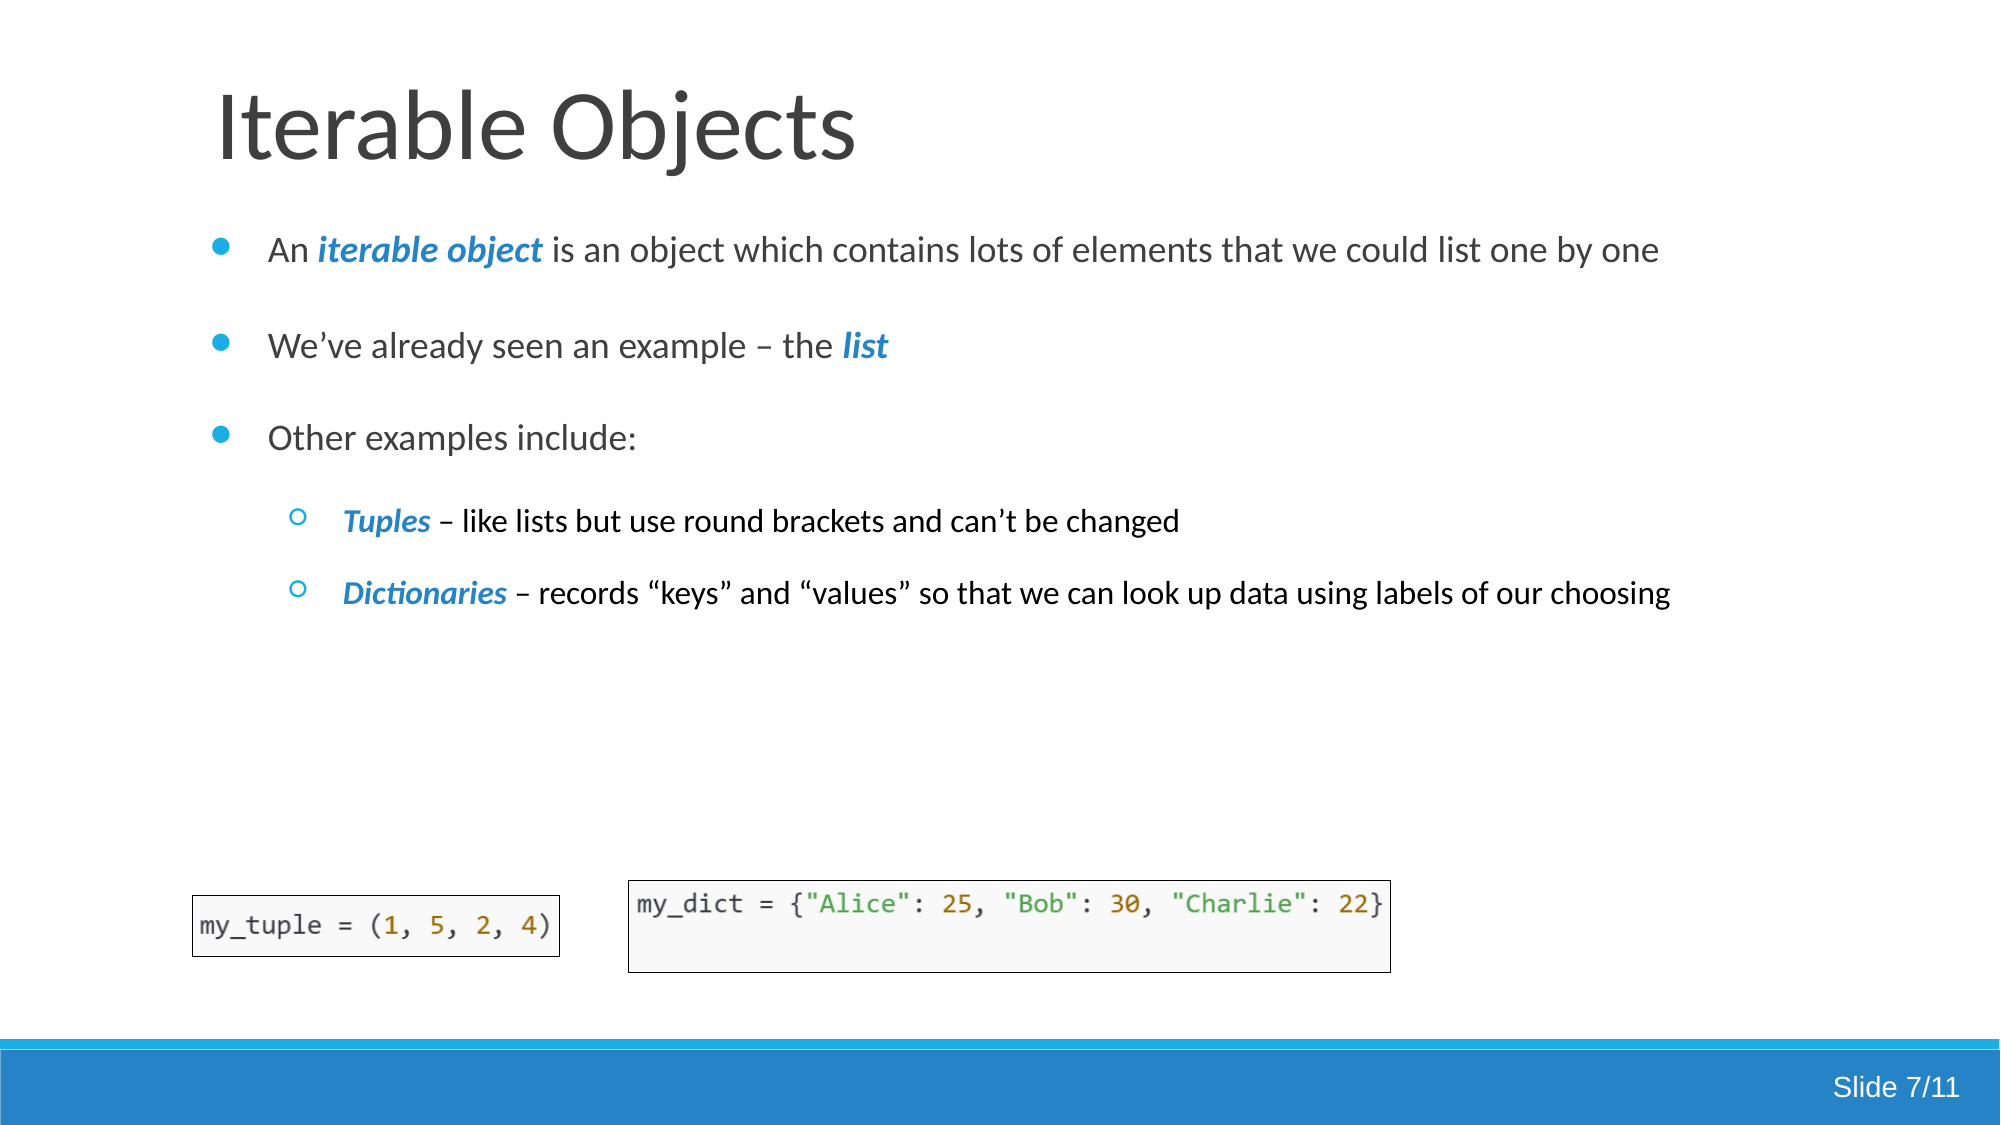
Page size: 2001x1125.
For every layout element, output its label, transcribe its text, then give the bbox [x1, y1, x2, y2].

title Iterable Objects [200, 0, 1850, 188]
text_box An iterable object is an object which contains lots of elements that we could list one by one We’ve already seen an example – the list Other examples include: Tuples – like lists but use round brackets and can’t be changed Dictionaries – records “keys” and “values” so that we can look up data using labels of our choosing [192, 223, 2000, 784]
picture [192, 895, 560, 958]
text_box Slide 7/11 [1817, 1053, 2000, 1125]
picture [628, 879, 1392, 973]
text_box [78, 207, 1941, 386]
